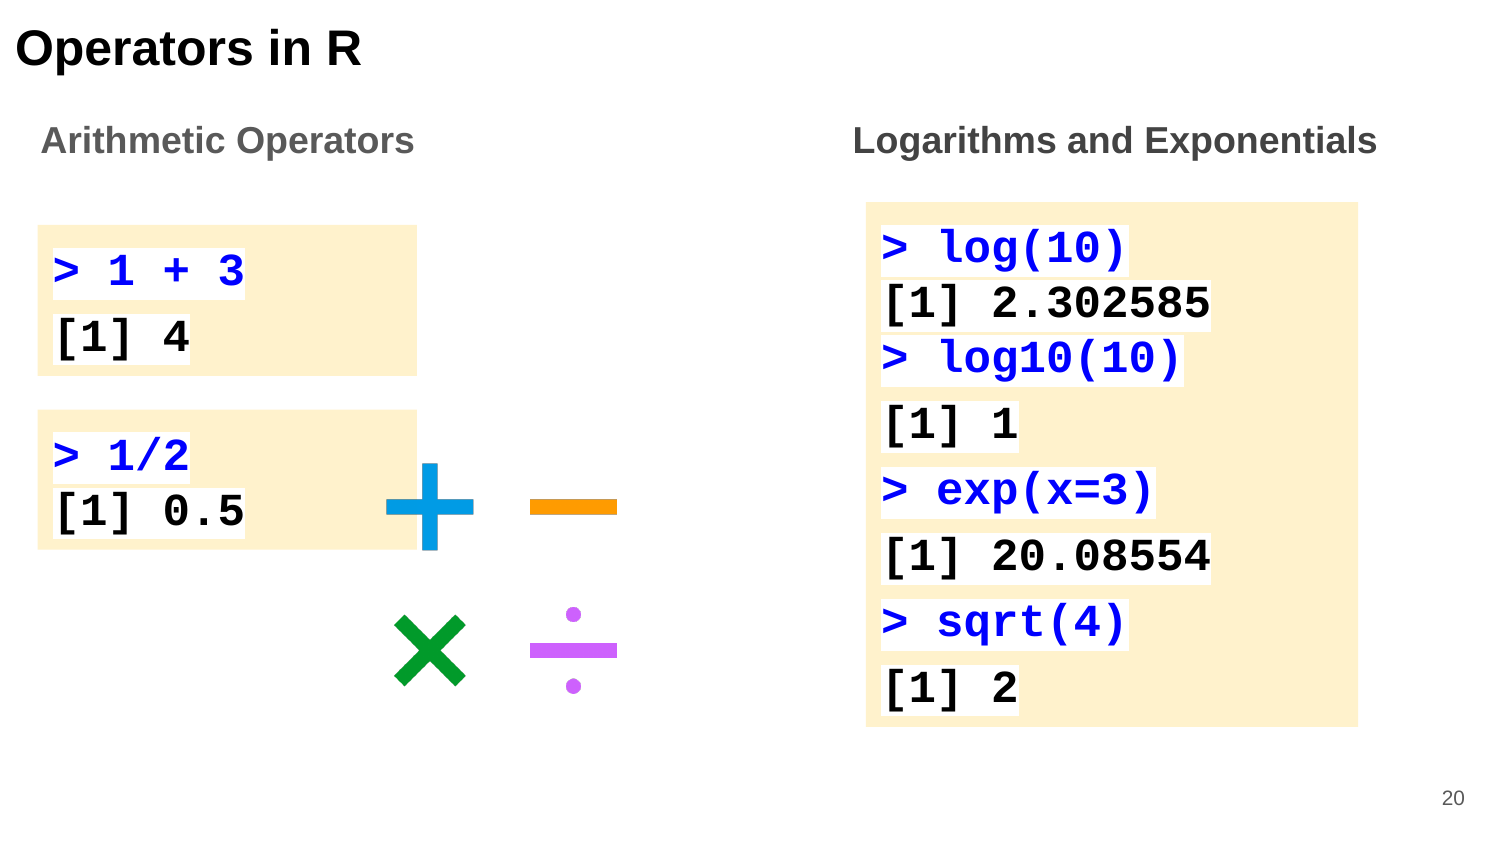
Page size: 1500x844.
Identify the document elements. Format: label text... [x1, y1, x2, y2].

text_box > 1/2 [1] 0.5 [37, 409, 417, 550]
picture [358, 434, 645, 722]
text_box Logarithms and Exponentials [837, 100, 1425, 176]
text_box > log(10) [1] 2.302585 > log10(10) [1] 1 > exp(x=3) [1] 20.08554 > sqrt(4) [1] 2 [865, 202, 1359, 727]
slide_number ‹#› [1389, 764, 1480, 830]
text_box Arithmetic Operators [25, 100, 518, 203]
text_box > 1 + 3 [1] 4 [37, 224, 417, 376]
text_box Operators in R [0, 0, 493, 90]
